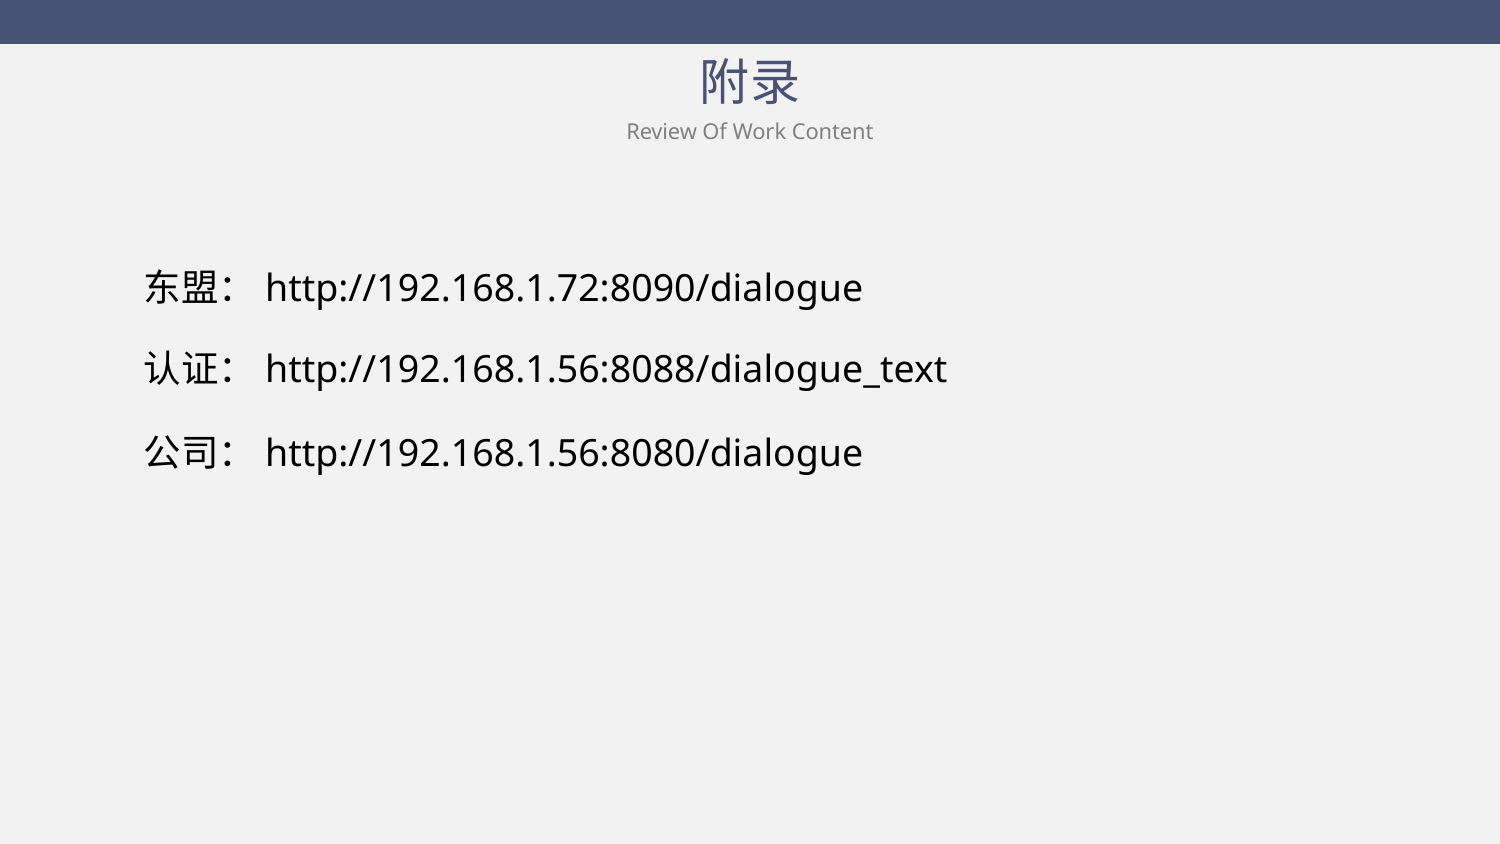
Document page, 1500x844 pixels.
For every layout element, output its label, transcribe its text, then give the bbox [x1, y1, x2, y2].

text_box 东盟：http://192.168.1.72:8090/dialogue [128, 256, 1006, 317]
text_box 认证：http://192.168.1.56:8088/dialogue_text [128, 337, 1006, 398]
text_box Review Of Work Content [592, 110, 908, 152]
text_box 公司：http://192.168.1.56:8080/dialogue [128, 421, 1006, 482]
text_box 附录 [685, 43, 815, 110]
